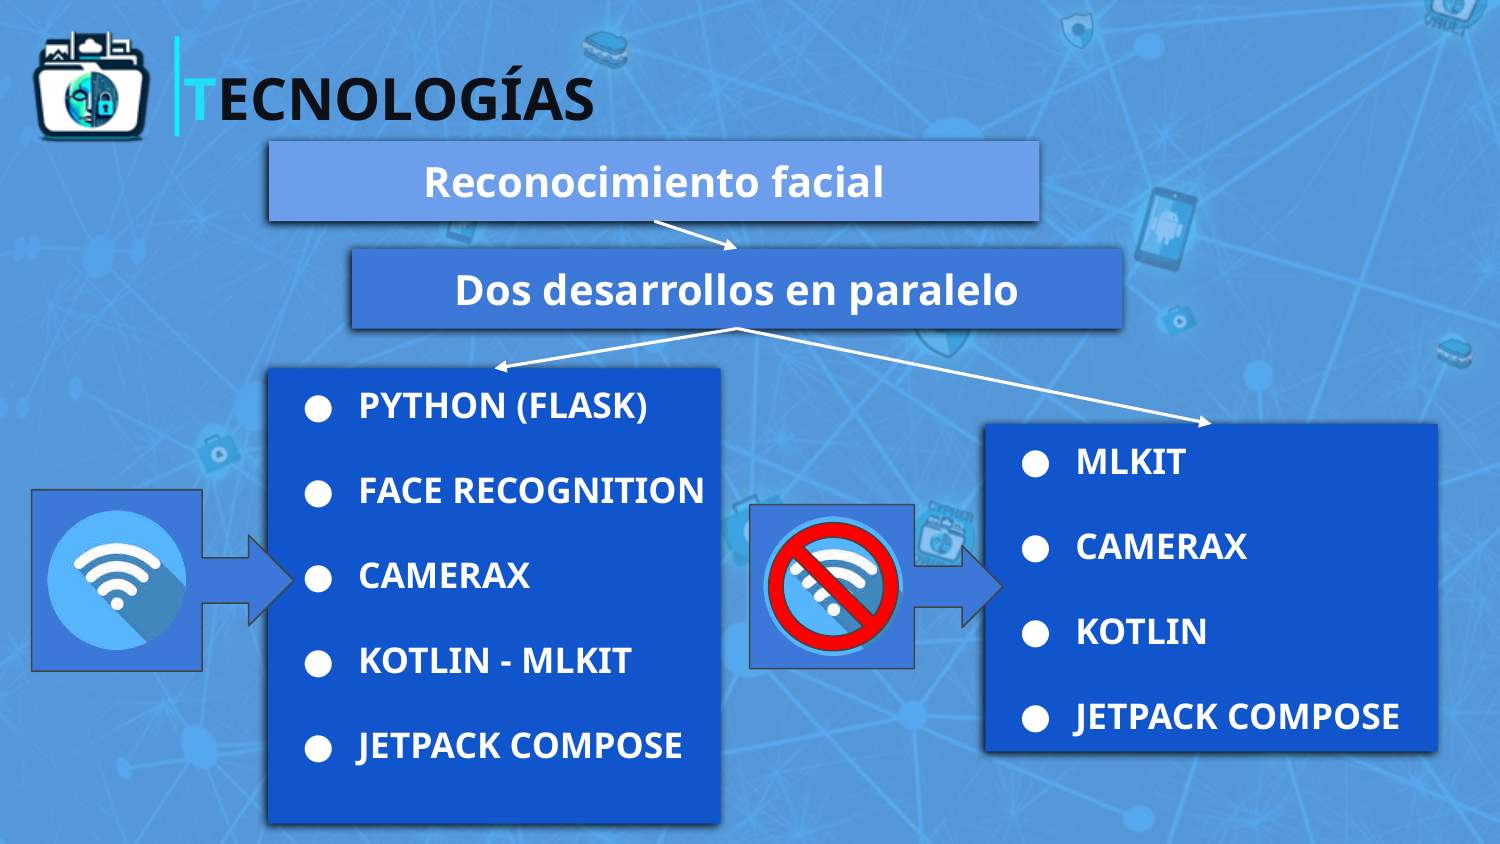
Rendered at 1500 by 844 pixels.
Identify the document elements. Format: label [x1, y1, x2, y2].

text_box [494, 329, 738, 369]
text_box [736, 329, 1212, 425]
picture [0, 0, 1500, 844]
text_box [654, 221, 738, 249]
